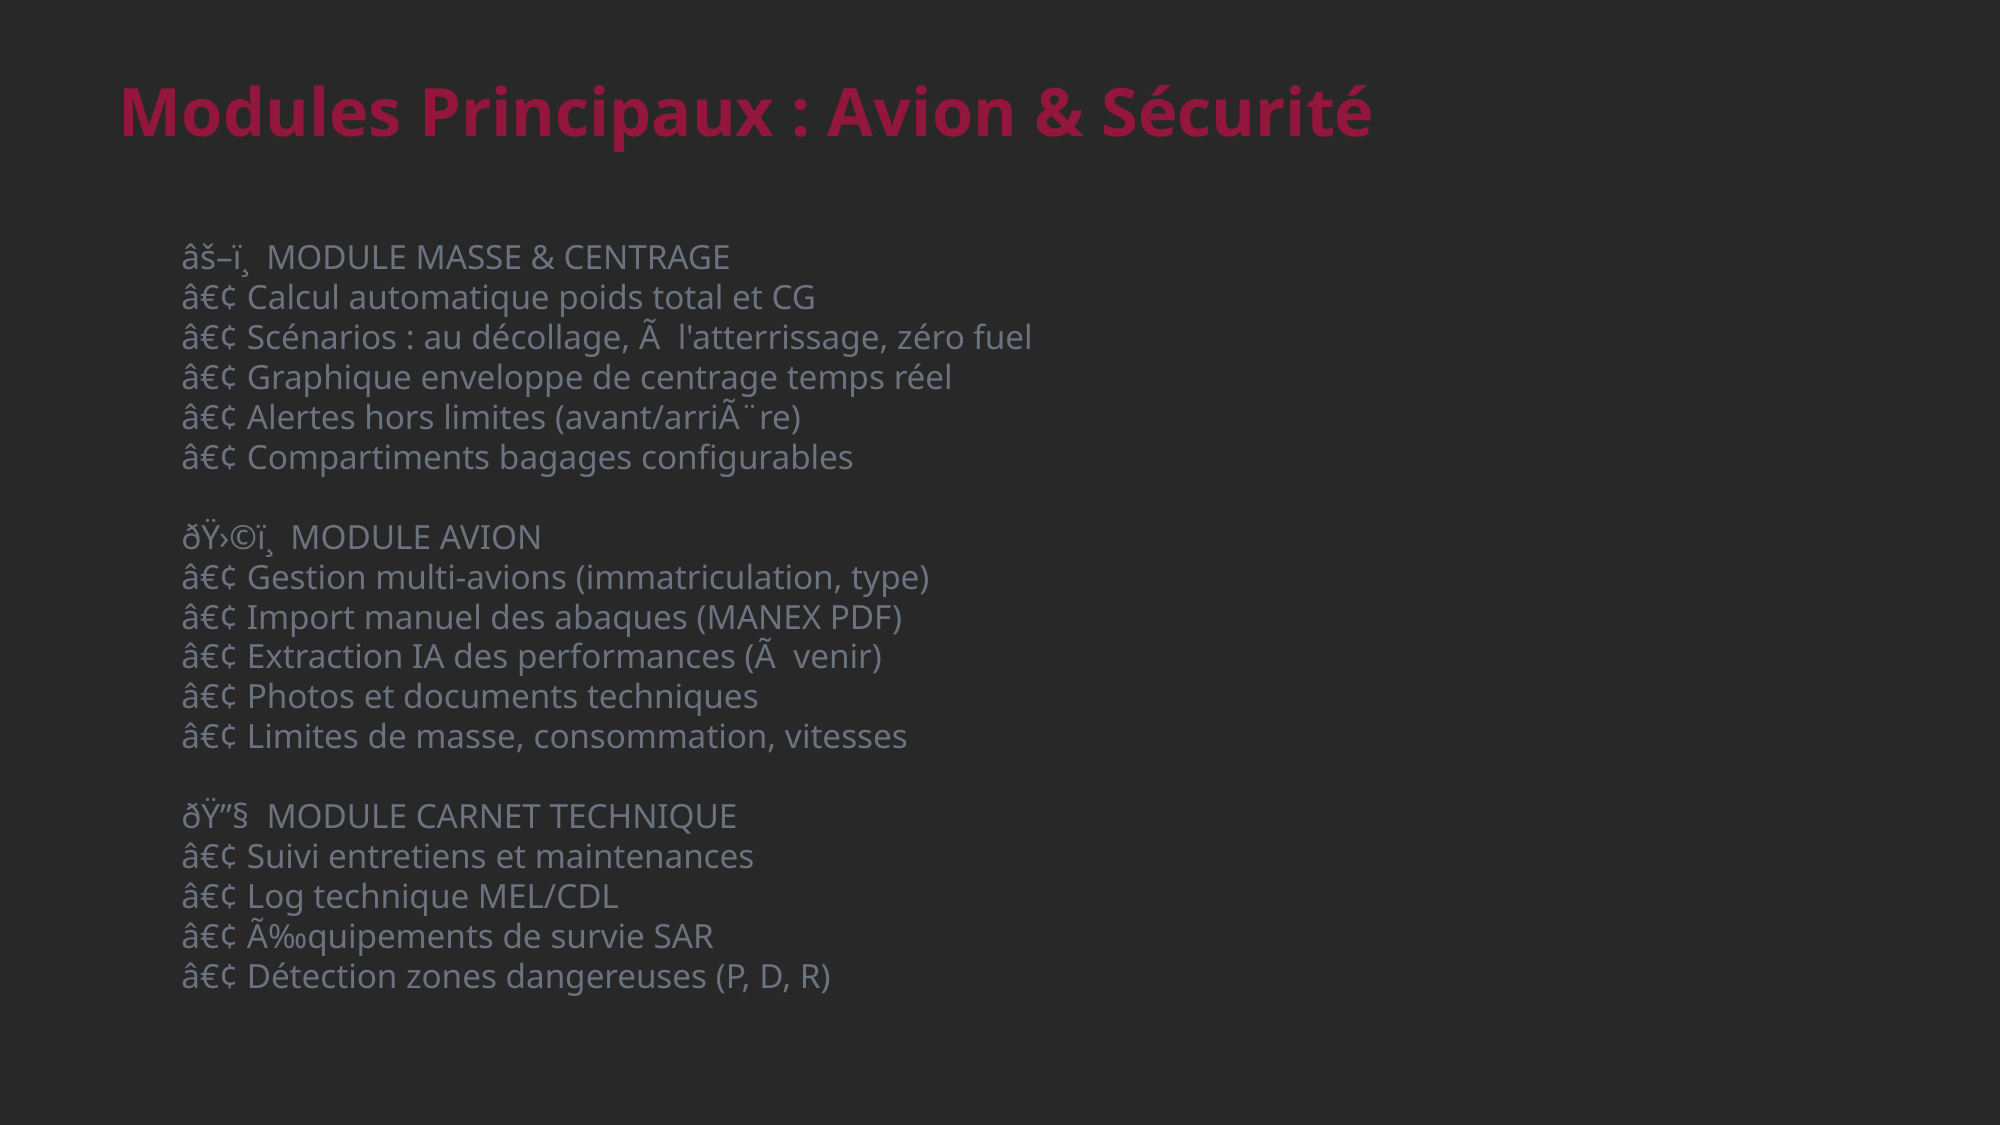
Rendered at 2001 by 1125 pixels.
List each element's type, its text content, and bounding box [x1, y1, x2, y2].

text_box âš–ï¸ MODULE MASSE & CENTRAGE â€¢ Calcul automatique poids total et CG â€¢ Scénarios : au décollage, Ã l'atterrissage, zéro fuel â€¢ Graphique enveloppe de centrage temps réel â€¢ Alertes hors limites (avant/arriÃ¨re) â€¢ Compartiments bagages configurables ðŸ›©ï¸ MODULE AVION â€¢ Gestion multi-avions (immatriculation, type) â€¢ Import manuel des abaques (MANEX PDF) â€¢ Extraction IA des performances (Ã venir) â€¢ Photos et documents techniques â€¢ Limites de masse, consommation, vitesses ðŸ”§ MODULE CARNET TECHNIQUE â€¢ Suivi entretiens et maintenances â€¢ Log technique MEL/CDL â€¢ Ã‰quipements de survie SAR â€¢ Détection zones dangereuses (P, D, R) [166, 229, 1834, 1003]
text_box Modules Principaux : Avion & Sécurité [104, 62, 1896, 158]
